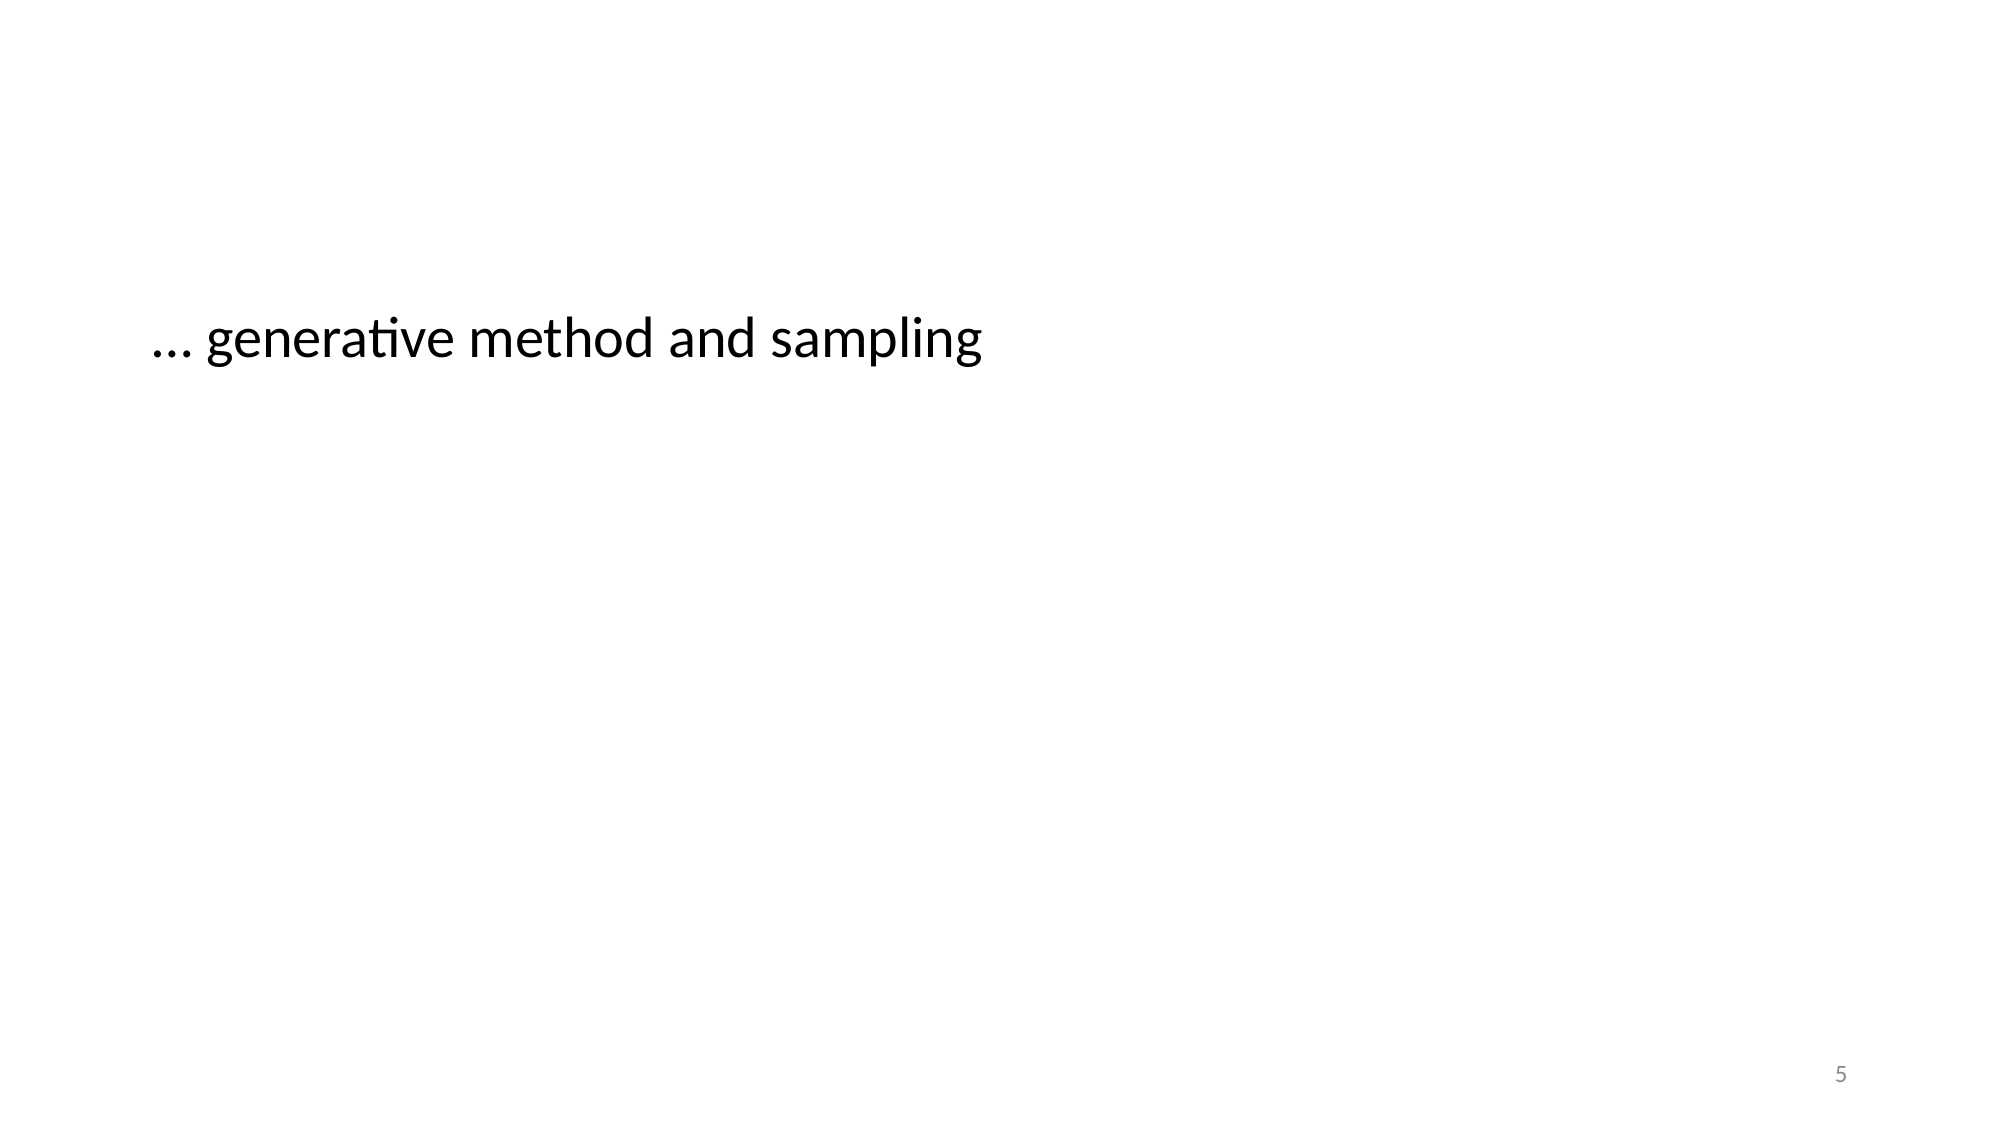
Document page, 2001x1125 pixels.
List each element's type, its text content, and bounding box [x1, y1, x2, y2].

list … generative method and sampling [137, 299, 1863, 1014]
slide_number 5 [1412, 1042, 1863, 1103]
